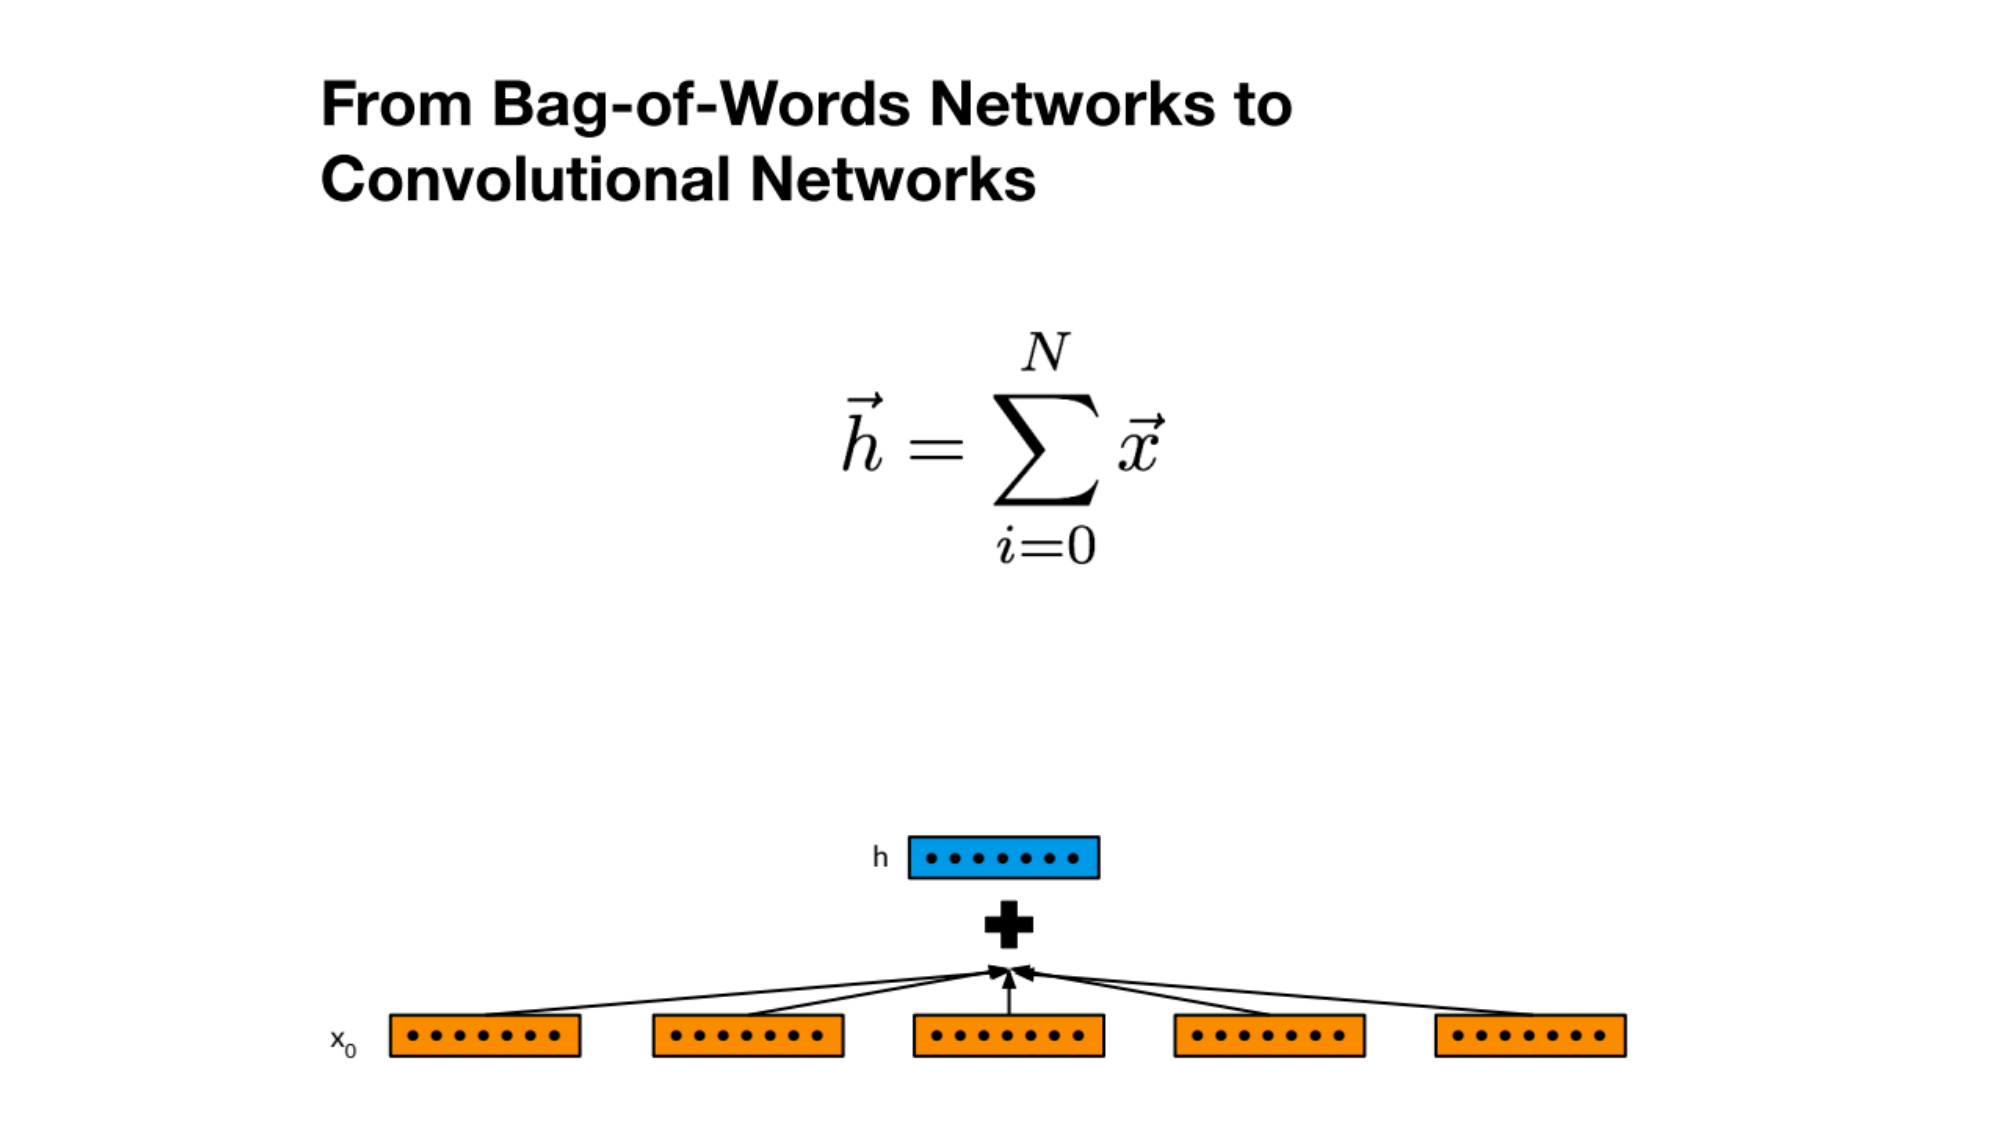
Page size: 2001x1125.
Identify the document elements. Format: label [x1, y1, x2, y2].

picture [294, 50, 1706, 1074]
